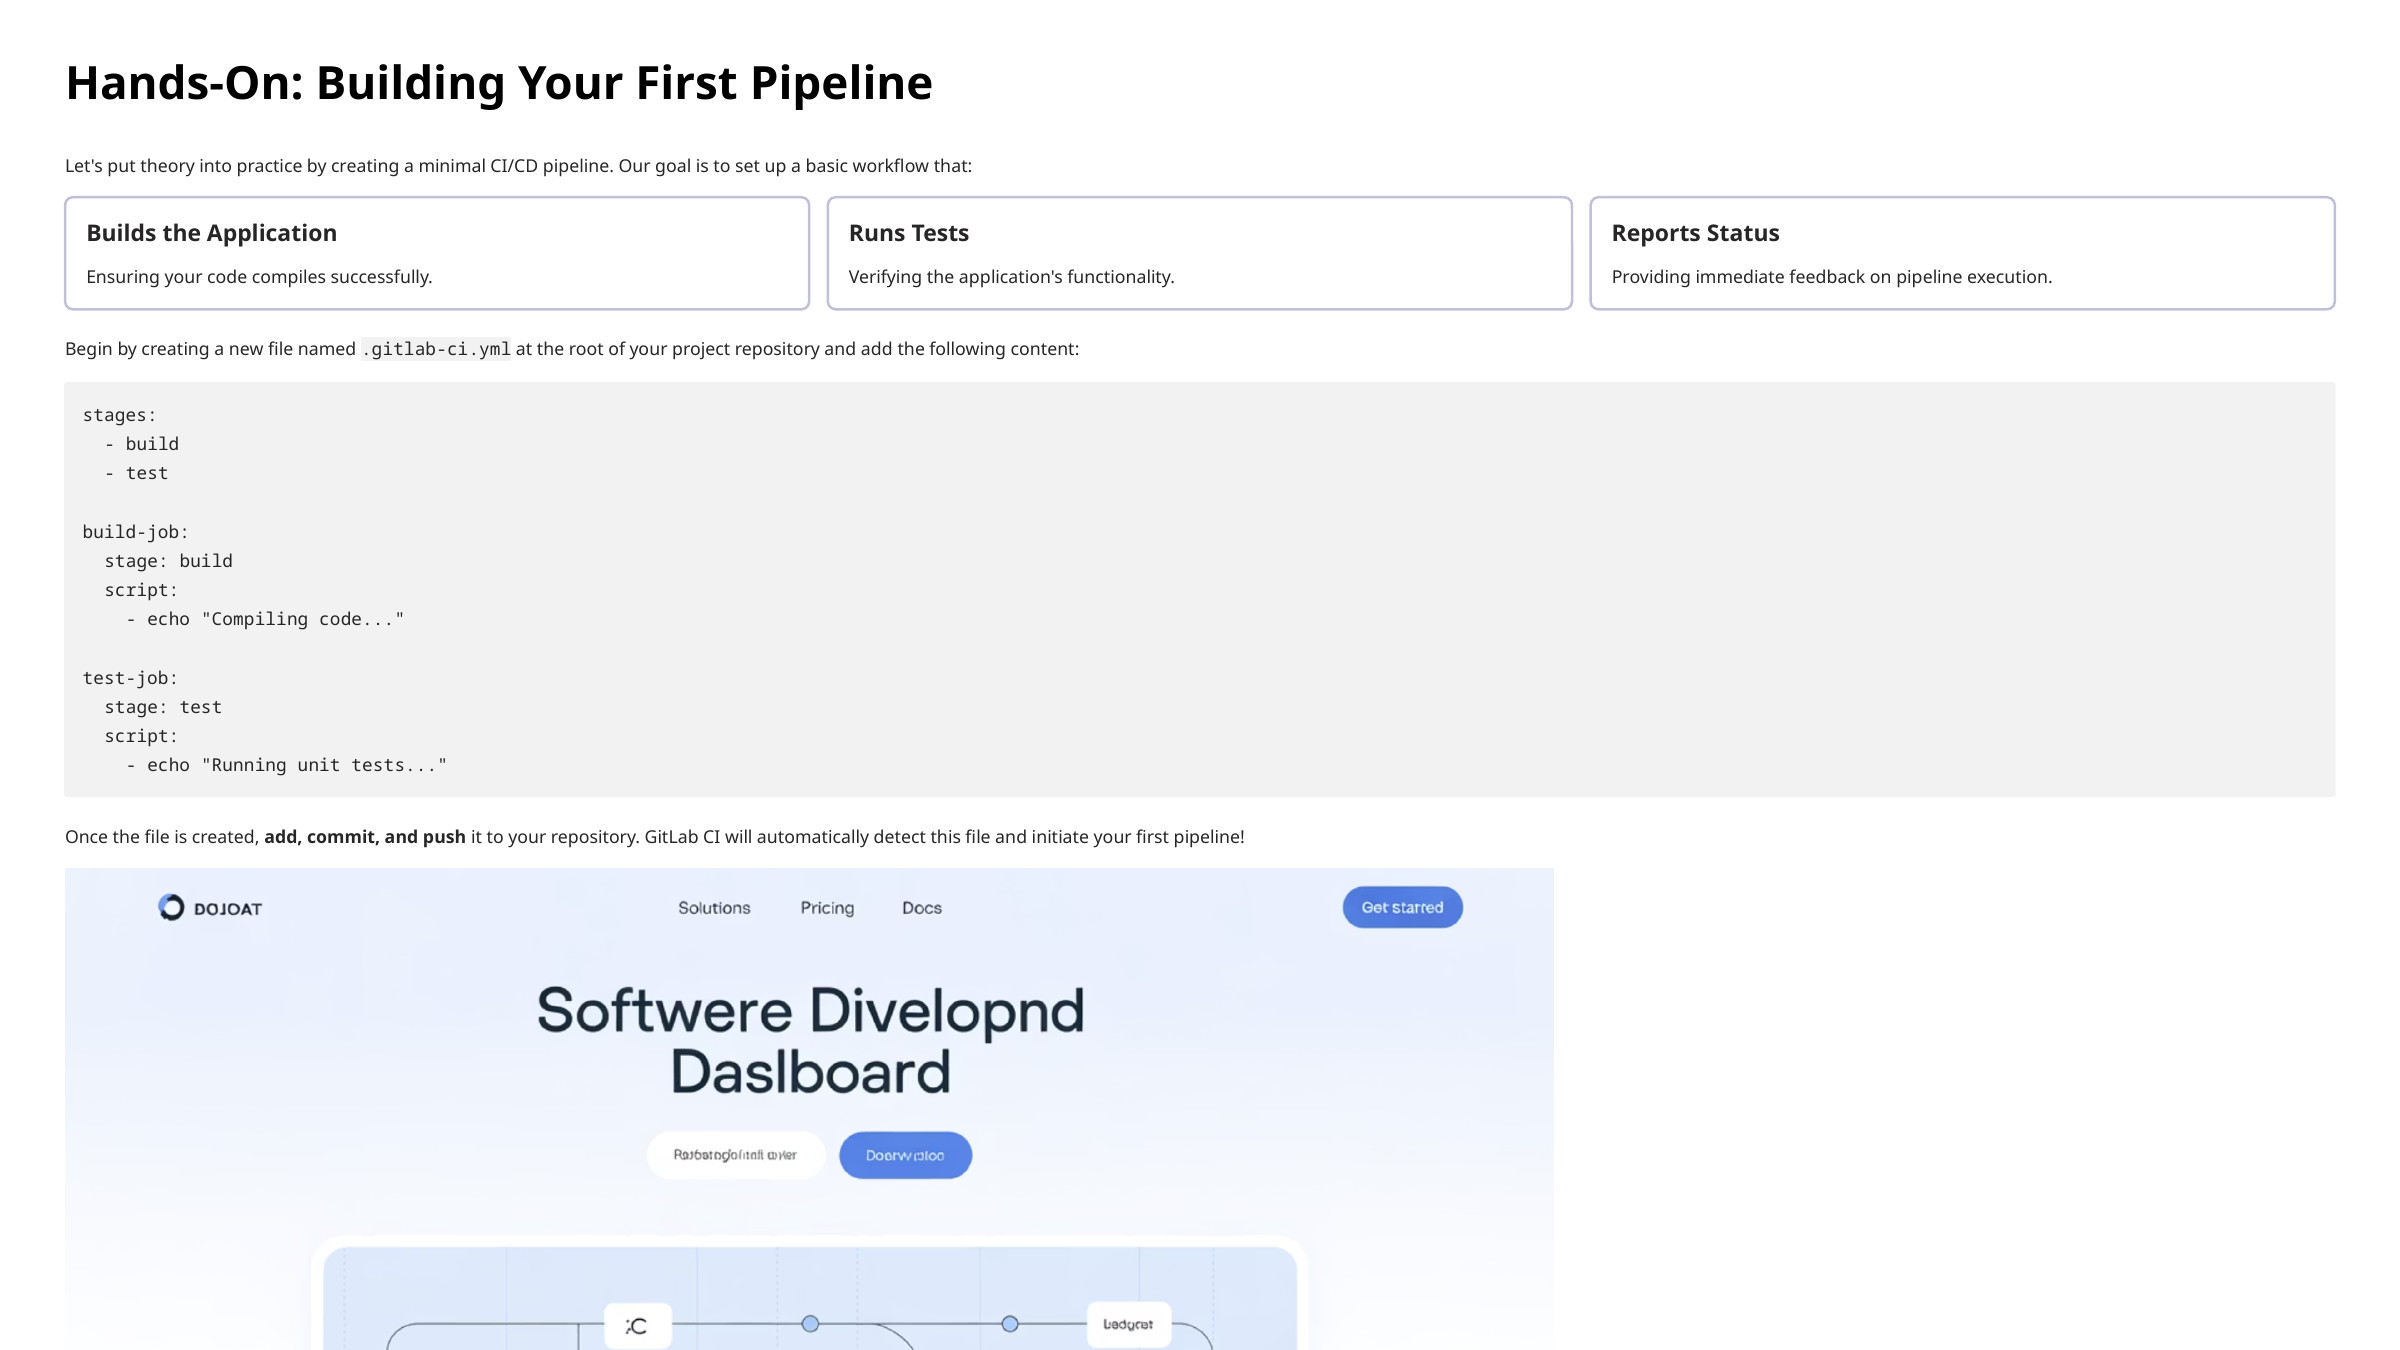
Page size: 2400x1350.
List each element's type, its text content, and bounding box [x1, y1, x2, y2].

text_box [65, 197, 810, 310]
text_box [64, 382, 2336, 798]
text_box Reports Status [1611, 218, 1845, 248]
text_box Ensuring your code compiles successfully. [86, 258, 789, 289]
text_box Verifying the application's functionality. [848, 258, 1551, 289]
text_box Providing immediate feedback on pipeline execution. [1611, 258, 2314, 289]
text_box [827, 197, 1573, 310]
text_box [1590, 197, 2335, 310]
picture [65, 868, 1554, 1350]
text_box Let's put theory into practice by creating a minimal CI/CD pipeline. Our goal is to set up a basic workflow that: [65, 146, 2335, 177]
text_box Builds the Application [86, 218, 335, 248]
text_box Runs Tests [848, 218, 1082, 248]
text_box stages: - build - test build-job: stage: build script: - echo "Compiling code..." test-job: stage: test script: - echo "Running unit tests..." [82, 396, 2318, 783]
text_box Hands-On: Building Your First Pipeline [65, 51, 931, 110]
text_box Begin by creating a new file named .gitlab-ci.yml at the root of your project repository and add the following content: [65, 330, 2335, 362]
text_box Once the file is created, add, commit, and push it to your repository. GitLab CI will automatically detect this file and initiate your first pipeline! [65, 817, 2335, 848]
